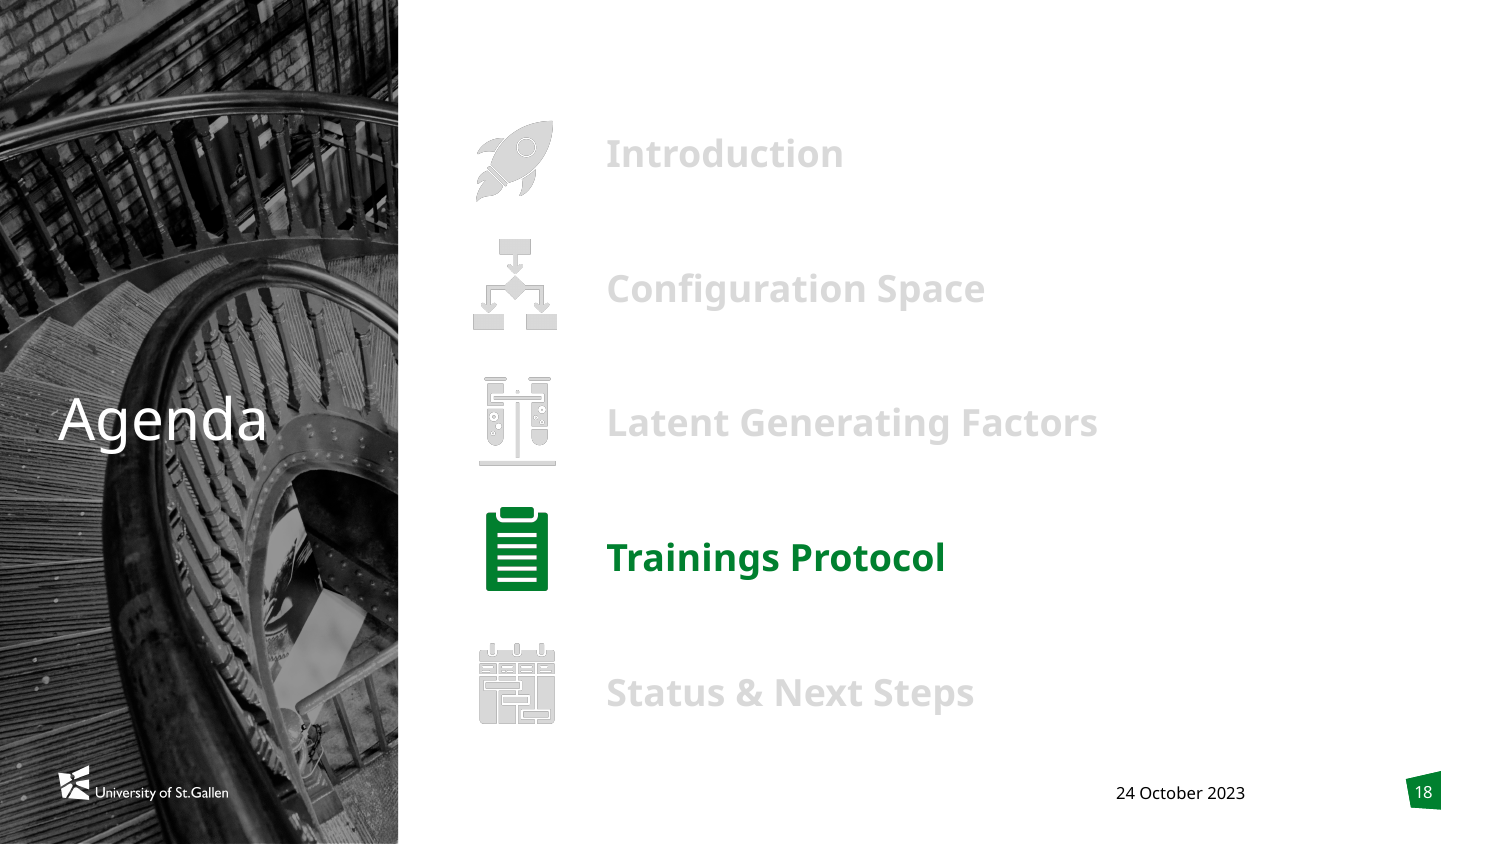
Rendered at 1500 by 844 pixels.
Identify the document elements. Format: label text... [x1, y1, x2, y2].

picture [0, 0, 399, 844]
text_box [1404, 769, 1442, 782]
picture [458, 107, 564, 212]
picture [475, 507, 559, 591]
slide_number 18 [1405, 782, 1442, 827]
picture [467, 371, 568, 472]
text_box Introduction Configuration Space Latent Generating Factors Trainings Protocol Status & Next Steps [591, 159, 1446, 684]
picture [475, 642, 559, 725]
picture [462, 231, 568, 337]
